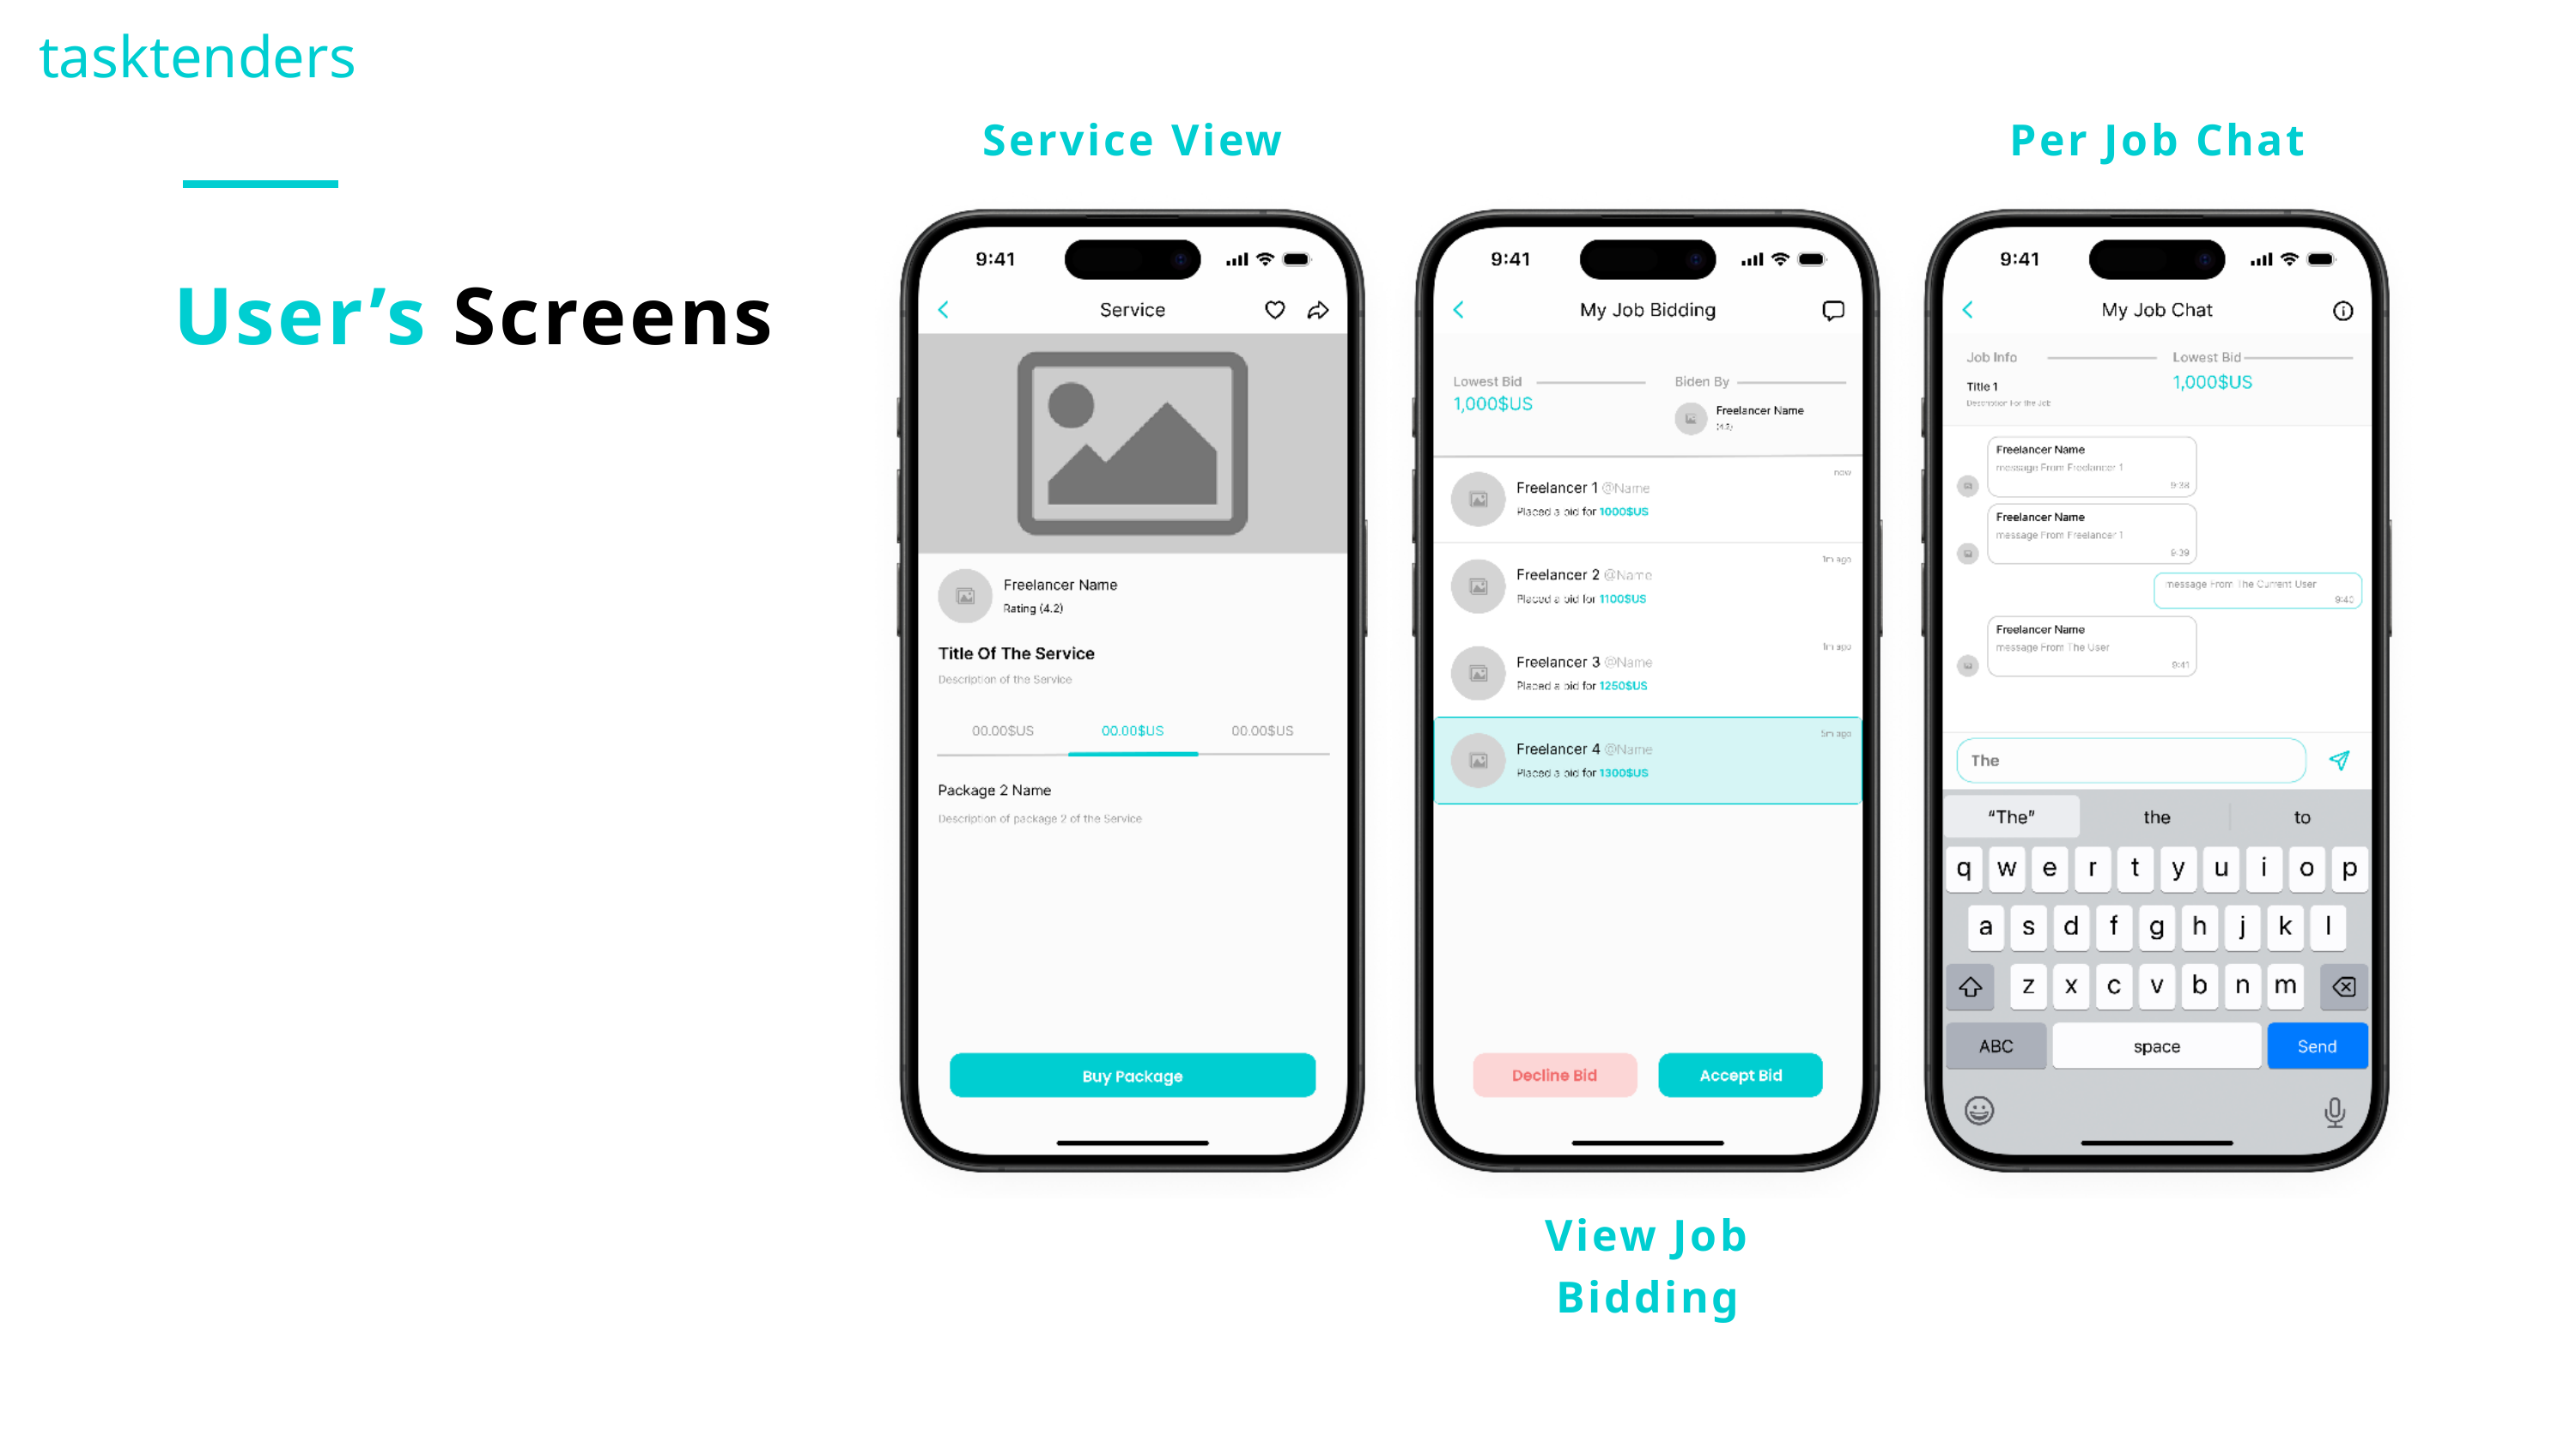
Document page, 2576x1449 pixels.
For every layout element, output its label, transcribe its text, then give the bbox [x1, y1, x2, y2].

text_box Service View [931, 95, 1334, 171]
text_box View Job Bidding [1446, 1198, 1850, 1328]
picture [875, 184, 2415, 1198]
text_box Per Job Chat [1956, 95, 2359, 171]
text_box [0, 0, 2576, 1014]
